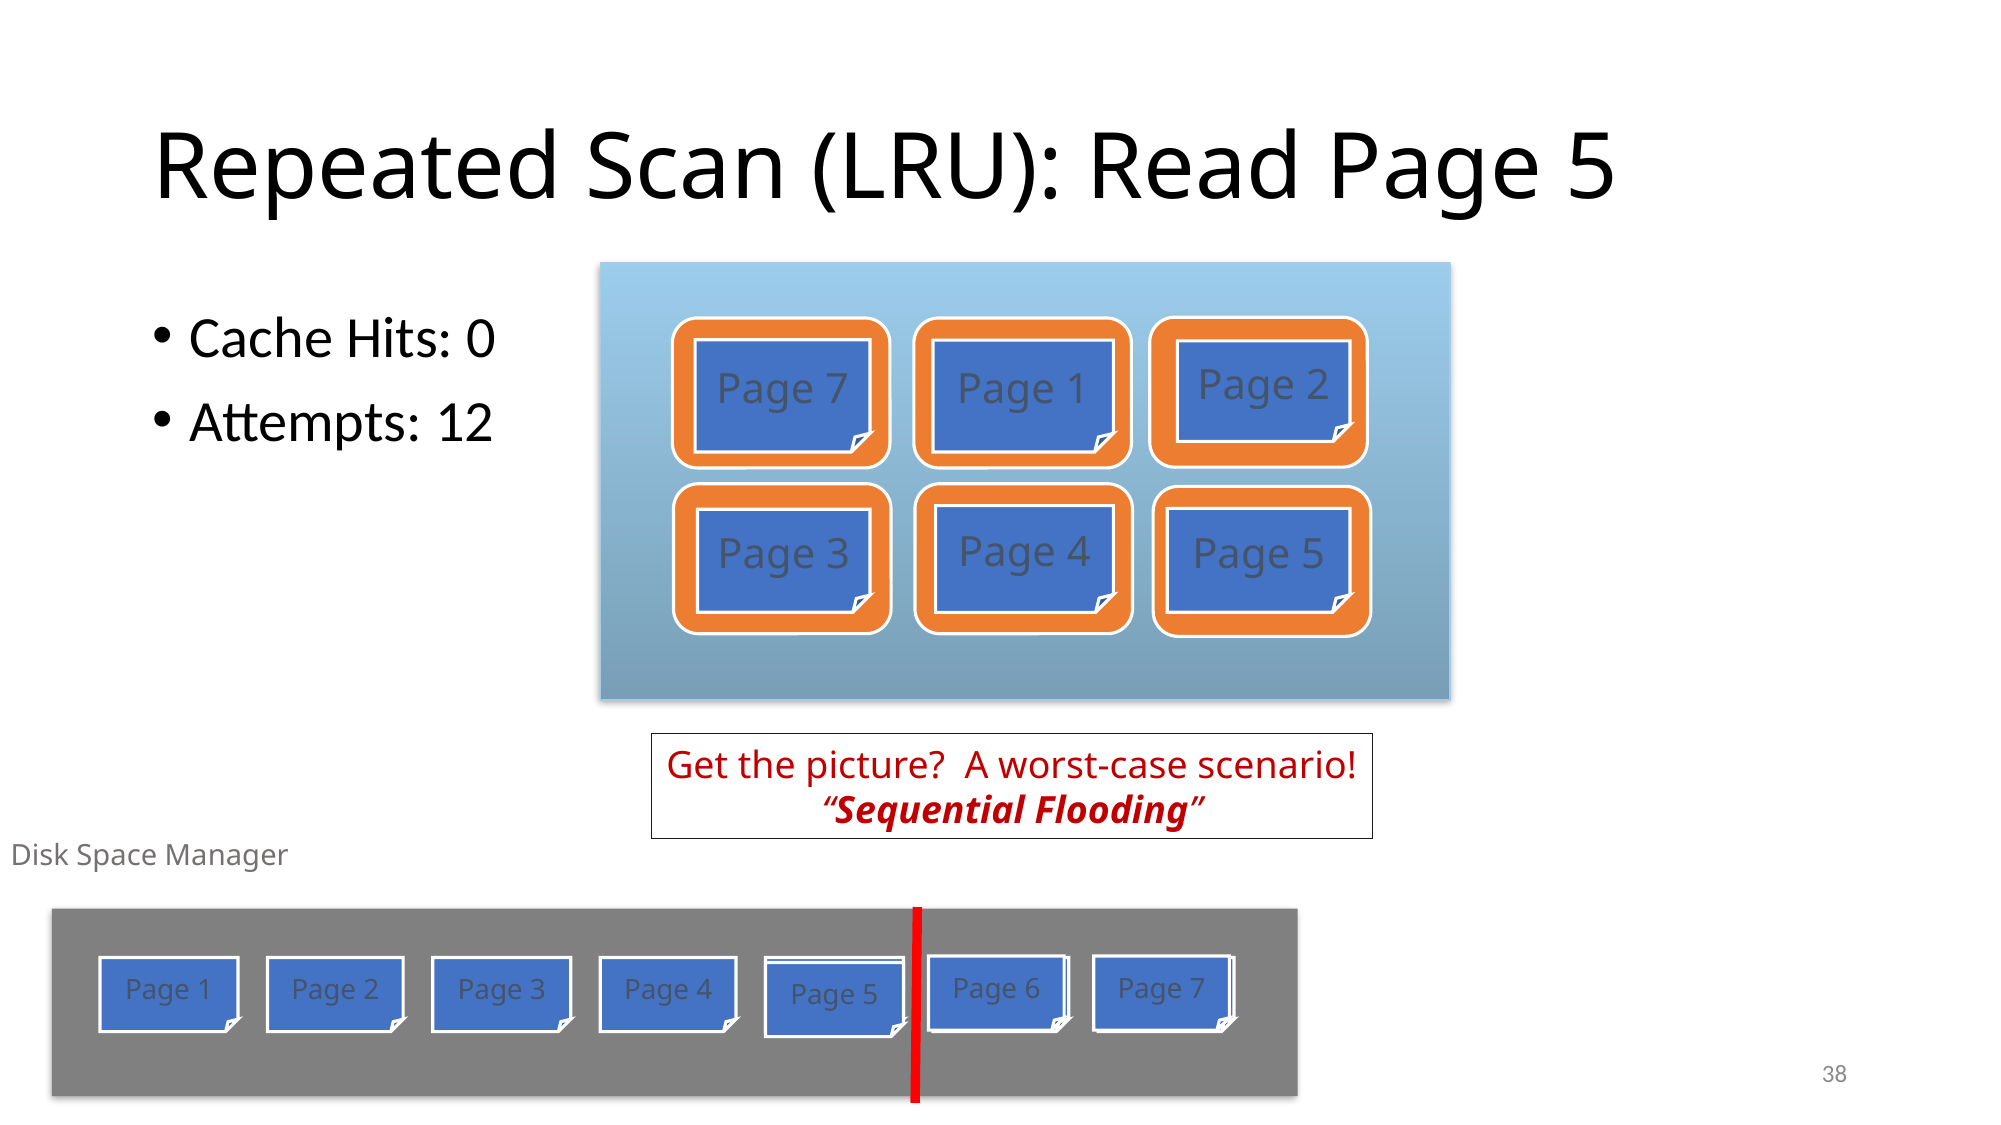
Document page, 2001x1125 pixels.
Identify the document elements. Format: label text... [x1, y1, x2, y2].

text_box Page 1 [98, 955, 244, 1034]
text_box Frame [1148, 315, 1369, 469]
text_box Page 7 [693, 338, 876, 454]
text_box Frame [1151, 484, 1373, 638]
text_box Page 3 [695, 507, 876, 614]
text_box Page 7 [1092, 954, 1235, 1032]
text_box Page 2 [265, 955, 409, 1034]
text_box Page 5 [1165, 506, 1356, 614]
title Repeated Scan (LRU): Read Page 5 [137, 59, 1863, 278]
text_box Page 6 [926, 954, 1070, 1032]
text_box Get the picture? A worst-case scenario! “Sequential Flooding” [651, 733, 1373, 839]
text_box Page 6 [931, 955, 1074, 1034]
text_box Page 4 [598, 955, 742, 1034]
text_box Frame [671, 482, 893, 636]
text_box [600, 263, 1451, 700]
text_box [51, 908, 912, 1097]
text_box Page 1 [931, 338, 1119, 454]
text_box [920, 908, 1298, 1097]
text_box Frame [913, 482, 1135, 636]
text_box Page 2 [1175, 339, 1356, 443]
slide_number 38 [1412, 1042, 1863, 1103]
text_box Page 5 [763, 955, 906, 960]
list Cache Hits: 0 Attempts: 12 [137, 299, 1863, 1014]
text_box Frame [912, 316, 1134, 470]
text_box Frame [670, 316, 892, 470]
text_box Page 7 [1096, 955, 1240, 1034]
text_box Disk Space Manager [0, 829, 304, 879]
text_box Page 3 [431, 955, 576, 1034]
text_box Page 5 [763, 960, 909, 1039]
text_box Page 4 [934, 504, 1119, 614]
